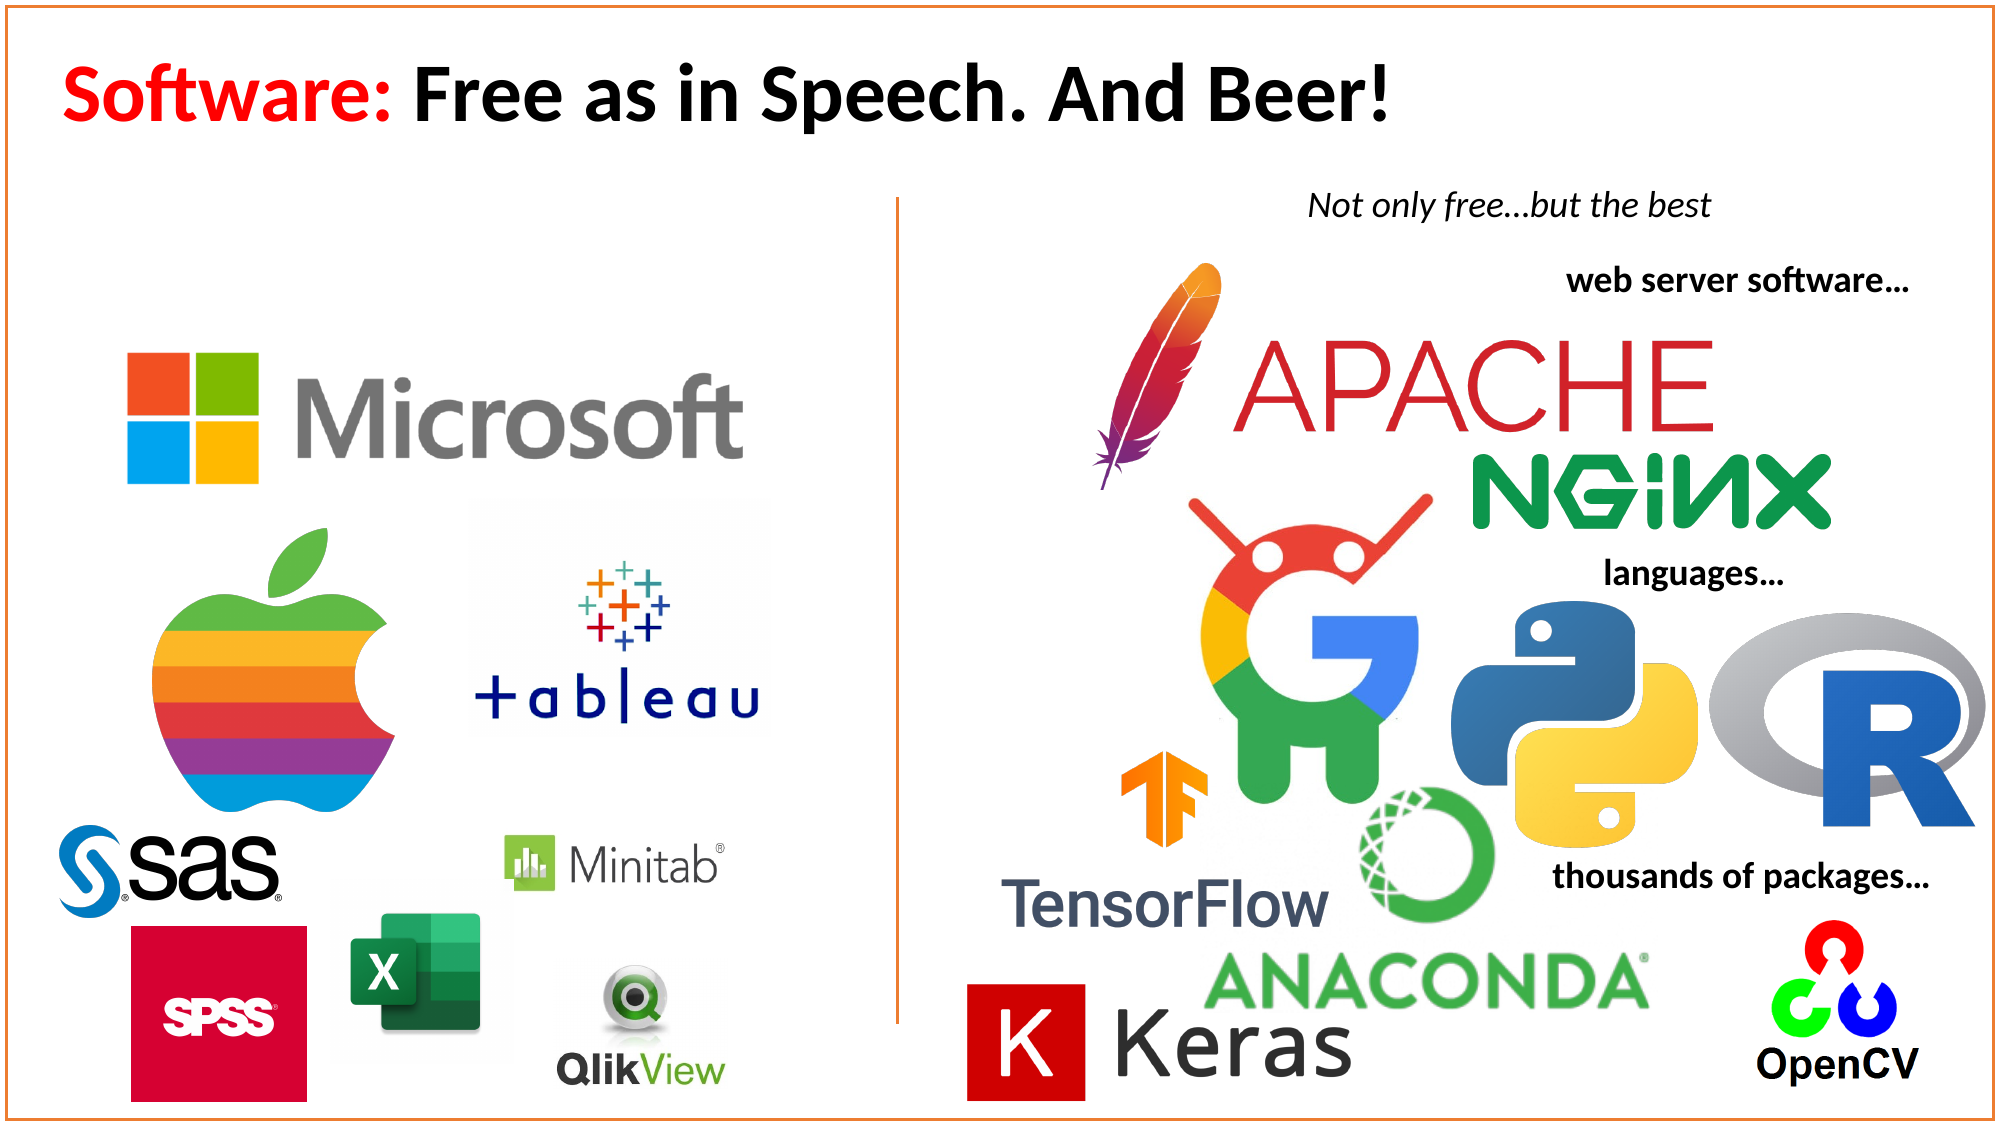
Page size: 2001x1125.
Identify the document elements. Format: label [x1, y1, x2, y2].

text_box [5, 5, 1995, 1121]
picture [952, 237, 1848, 1103]
picture [131, 926, 306, 1102]
picture [1731, 903, 1953, 1100]
picture [1709, 612, 1986, 827]
picture [85, 221, 820, 1090]
picture [59, 825, 282, 918]
picture [241, 801, 316, 812]
